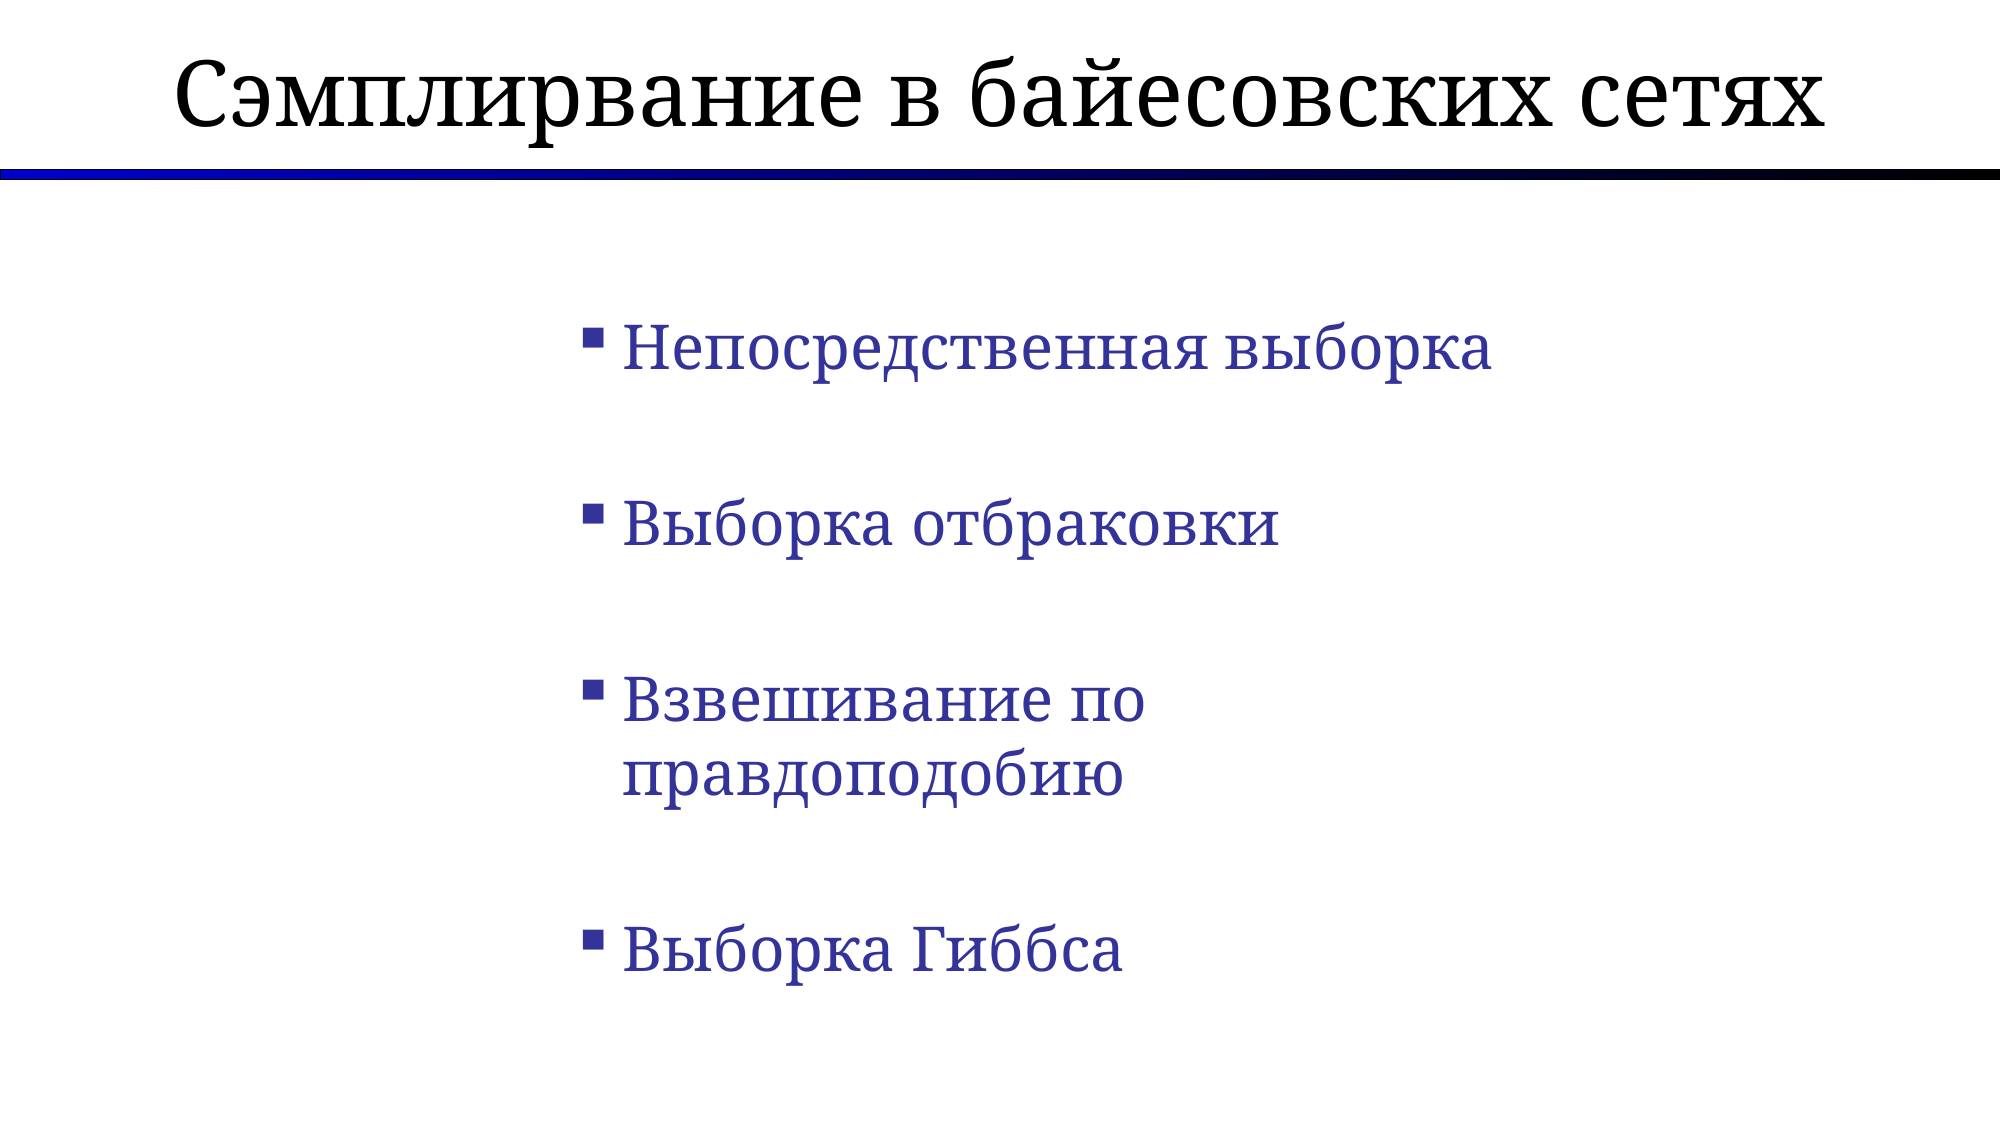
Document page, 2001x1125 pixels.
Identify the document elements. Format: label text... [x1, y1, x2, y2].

list Непосредственная выборка Выборка отбраковки Взвешивание по правдоподобию Выборка Гиббса [561, 299, 1526, 1006]
title Сэмплирвание в байесовских сетях [0, 0, 2000, 184]
